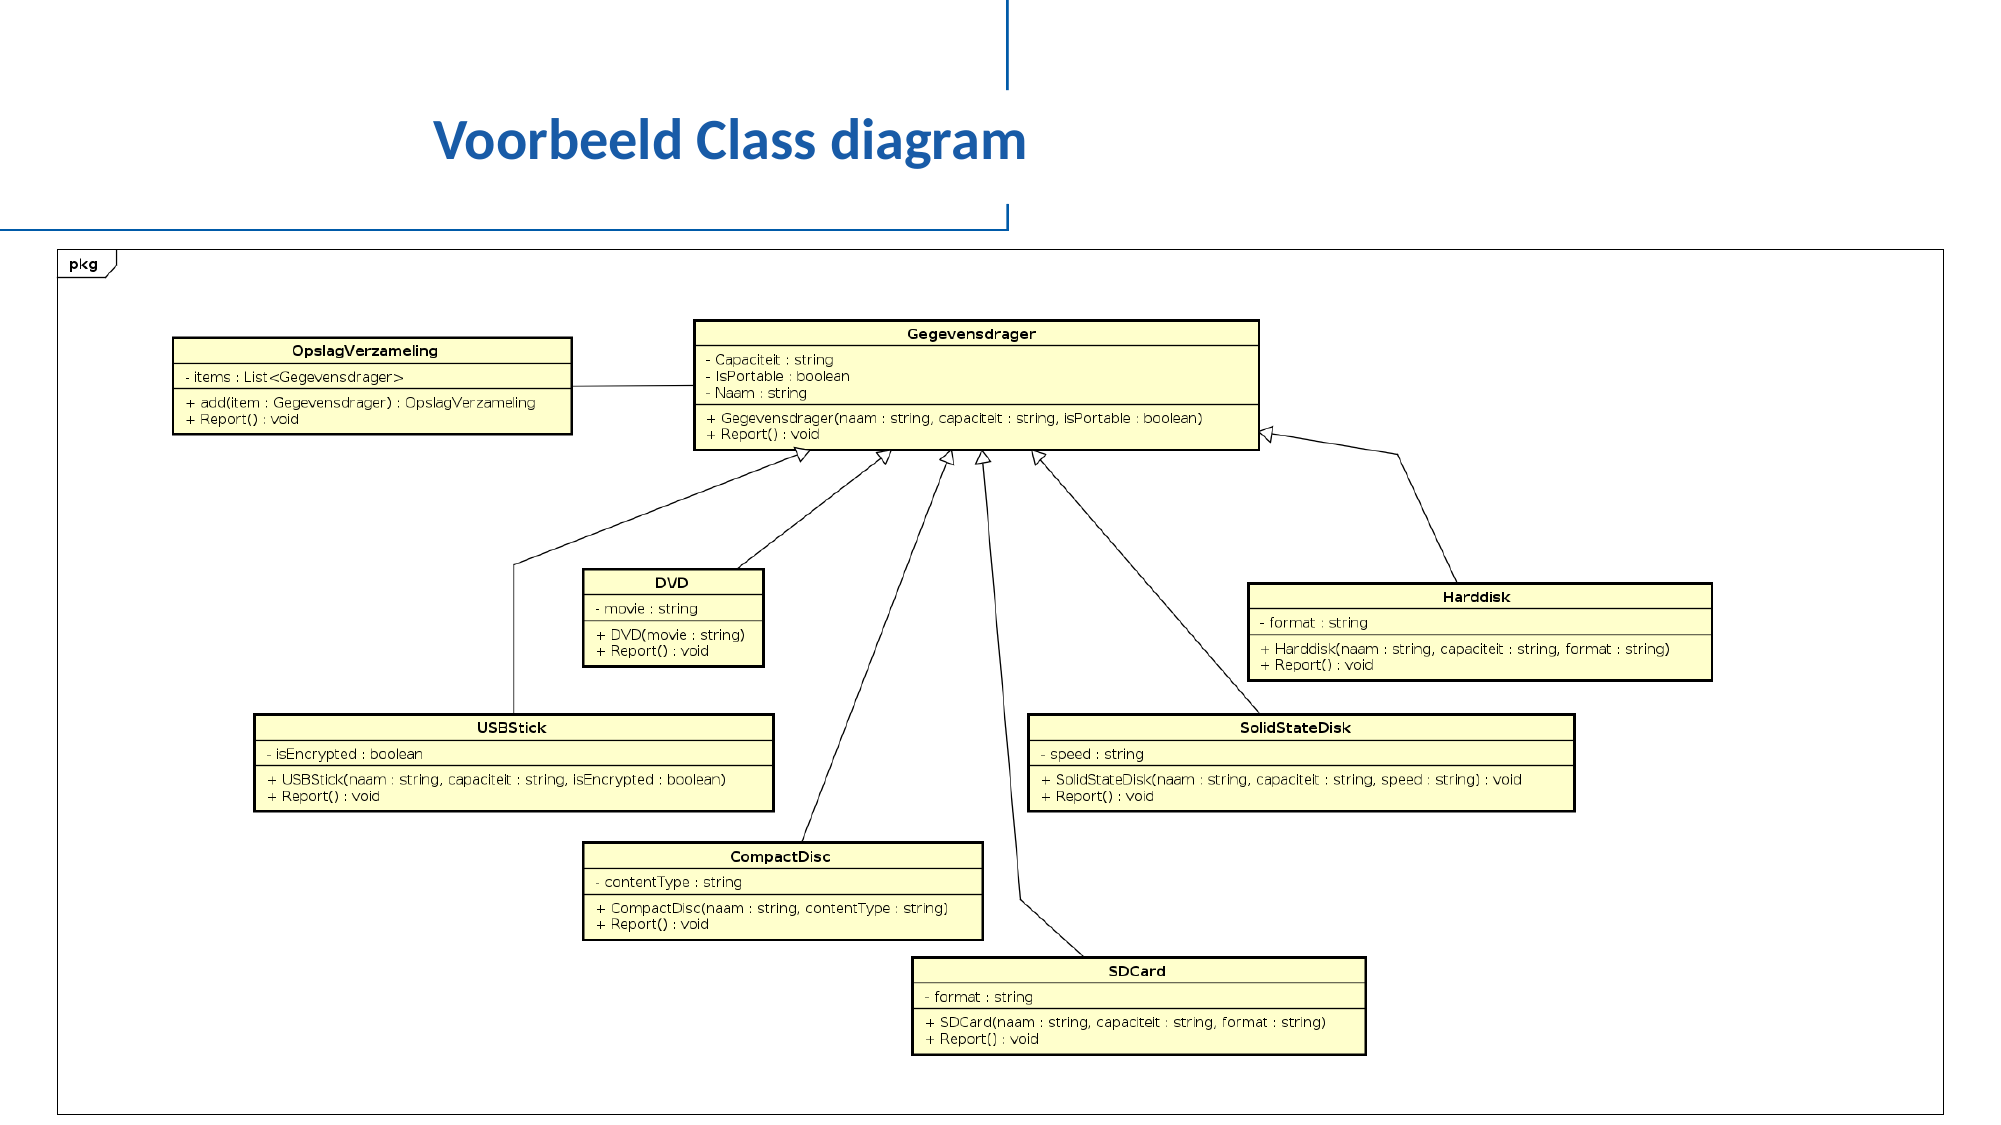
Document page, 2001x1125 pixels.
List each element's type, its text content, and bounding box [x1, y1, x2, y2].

title Voorbeeld Class diagram [433, 112, 1842, 169]
picture [0, 0, 1009, 231]
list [45, 237, 1954, 1125]
